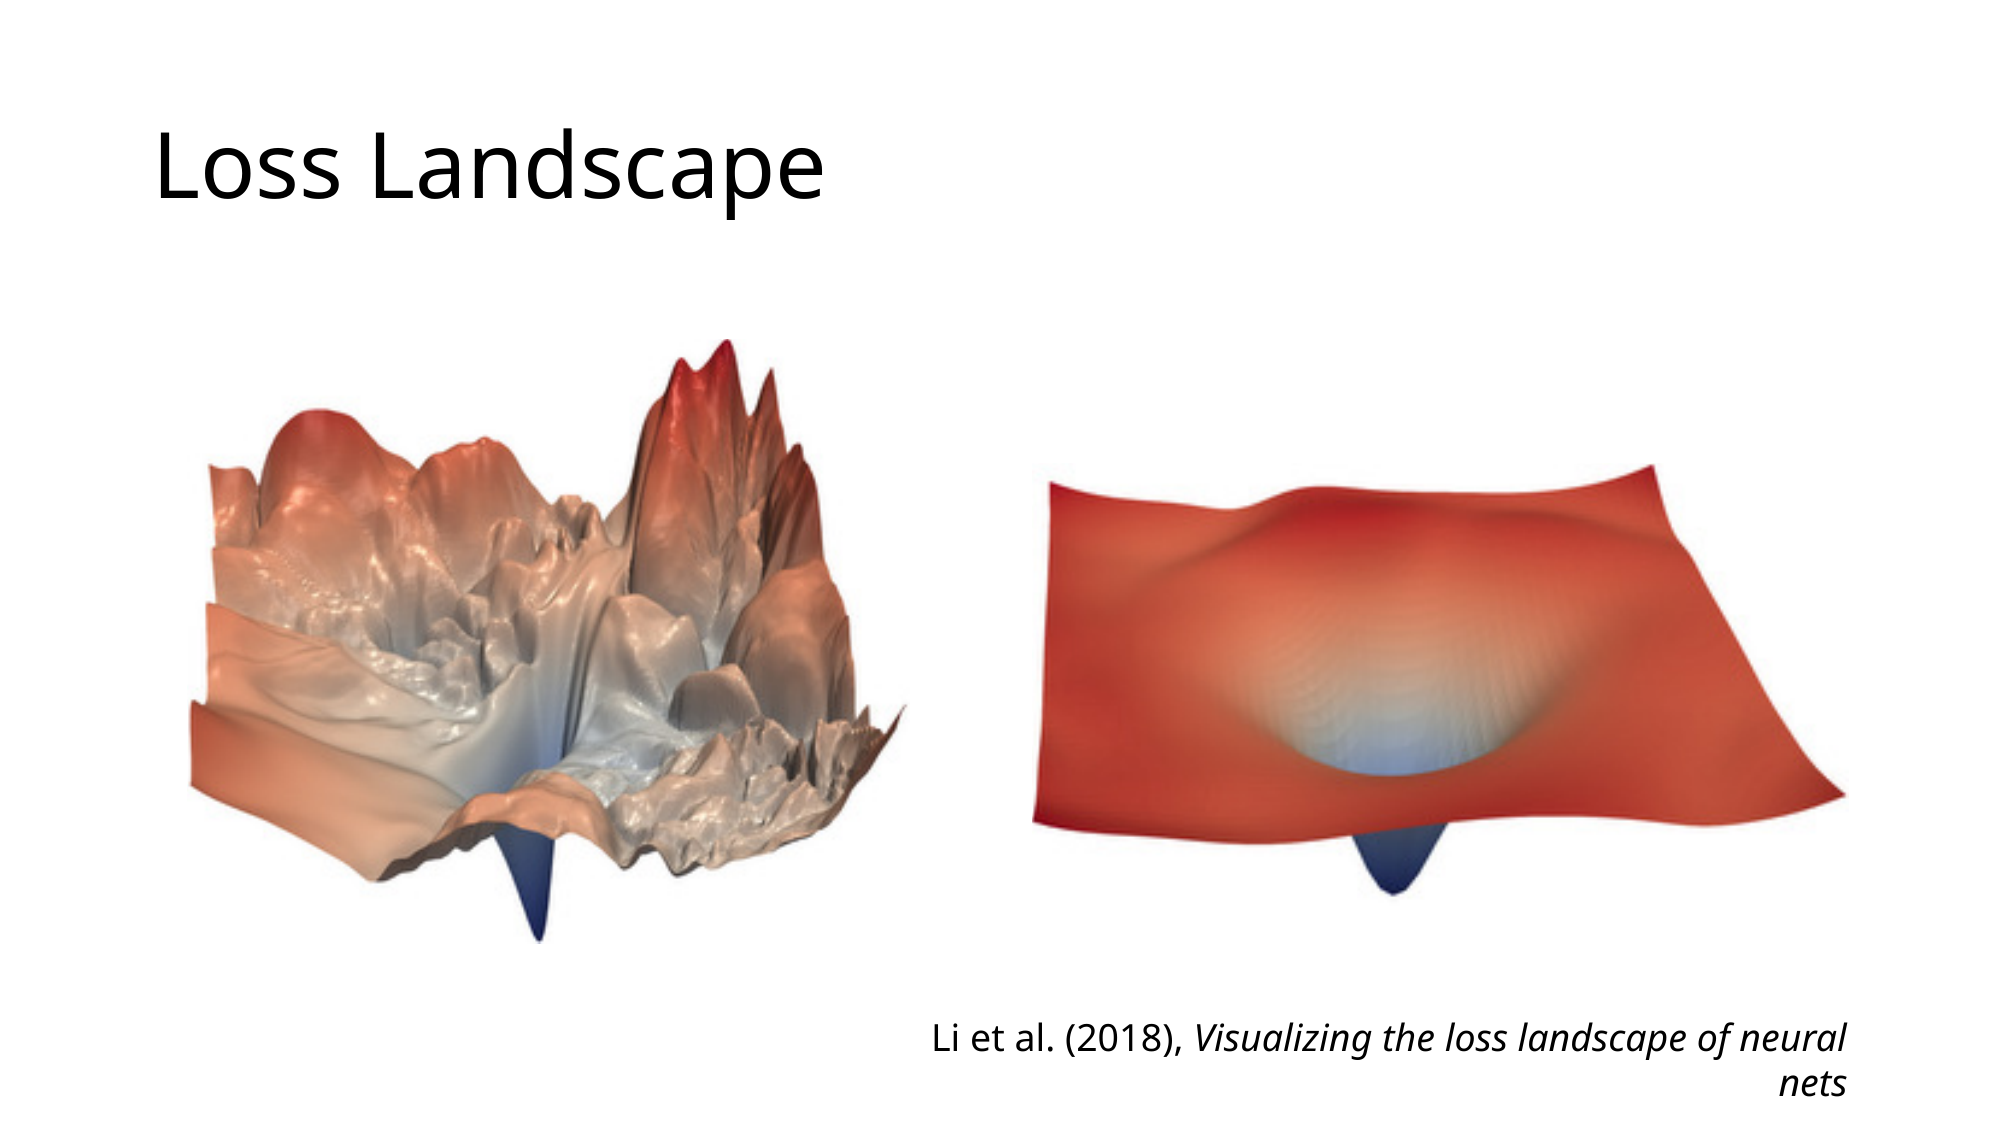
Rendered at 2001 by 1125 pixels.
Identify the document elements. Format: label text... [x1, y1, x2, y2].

title Loss Landscape [137, 59, 1863, 278]
picture [1032, 463, 1849, 908]
picture [187, 339, 910, 944]
text_box Li et al. (2018), Visualizing the loss landscape of neural nets [862, 1006, 1863, 1111]
